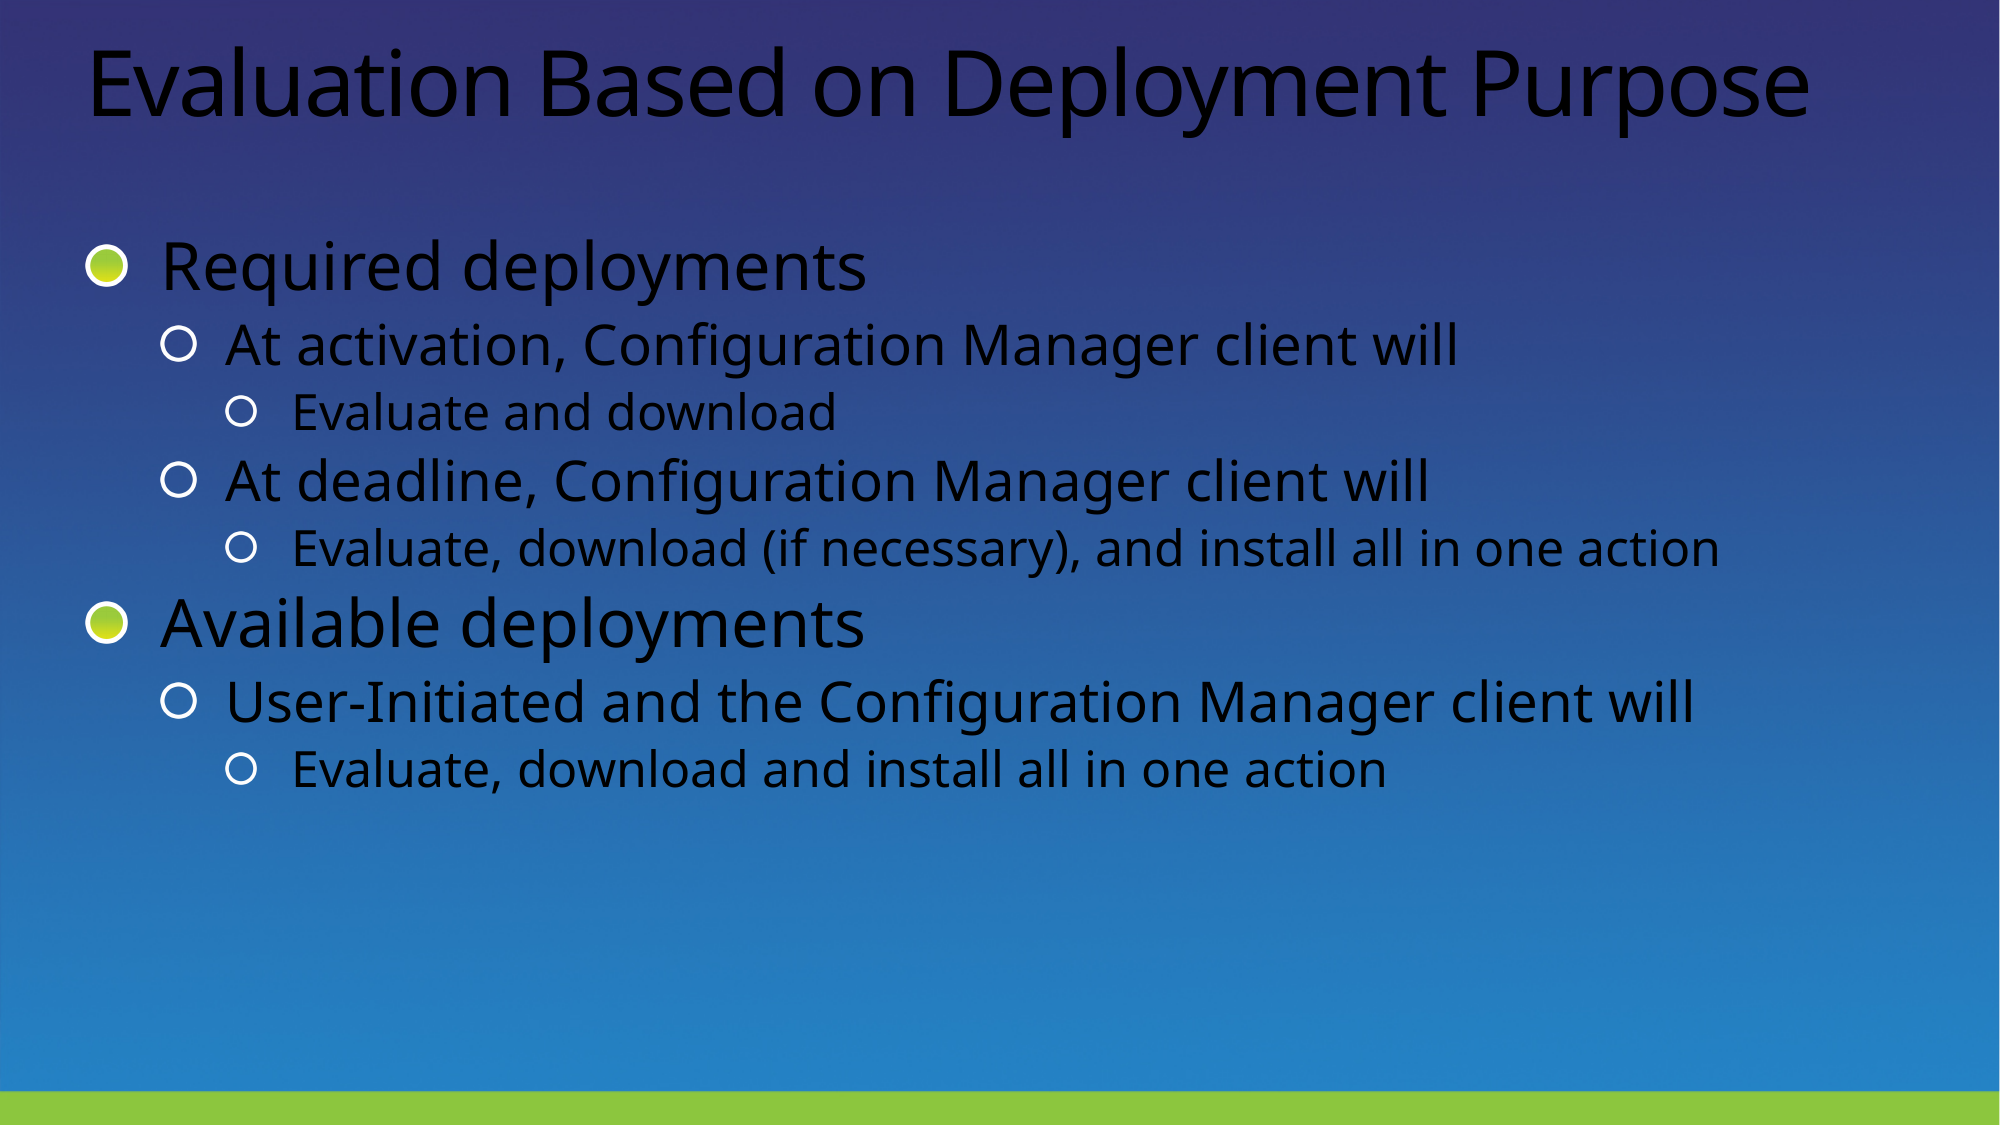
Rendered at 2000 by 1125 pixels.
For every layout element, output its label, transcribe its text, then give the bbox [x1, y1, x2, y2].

title Evaluation Based on Deployment Purpose [85, 37, 1914, 138]
picture [0, 0, 2000, 1125]
list Required deployments At activation, Configuration Manager client will Evaluate and download At deadline, Configuration Manager client will Evaluate, download (if necessary), and install all in one action Available deployments User-Initiated and the Configuration Manager client will Evaluate, download and install all in one action [85, 233, 1918, 820]
